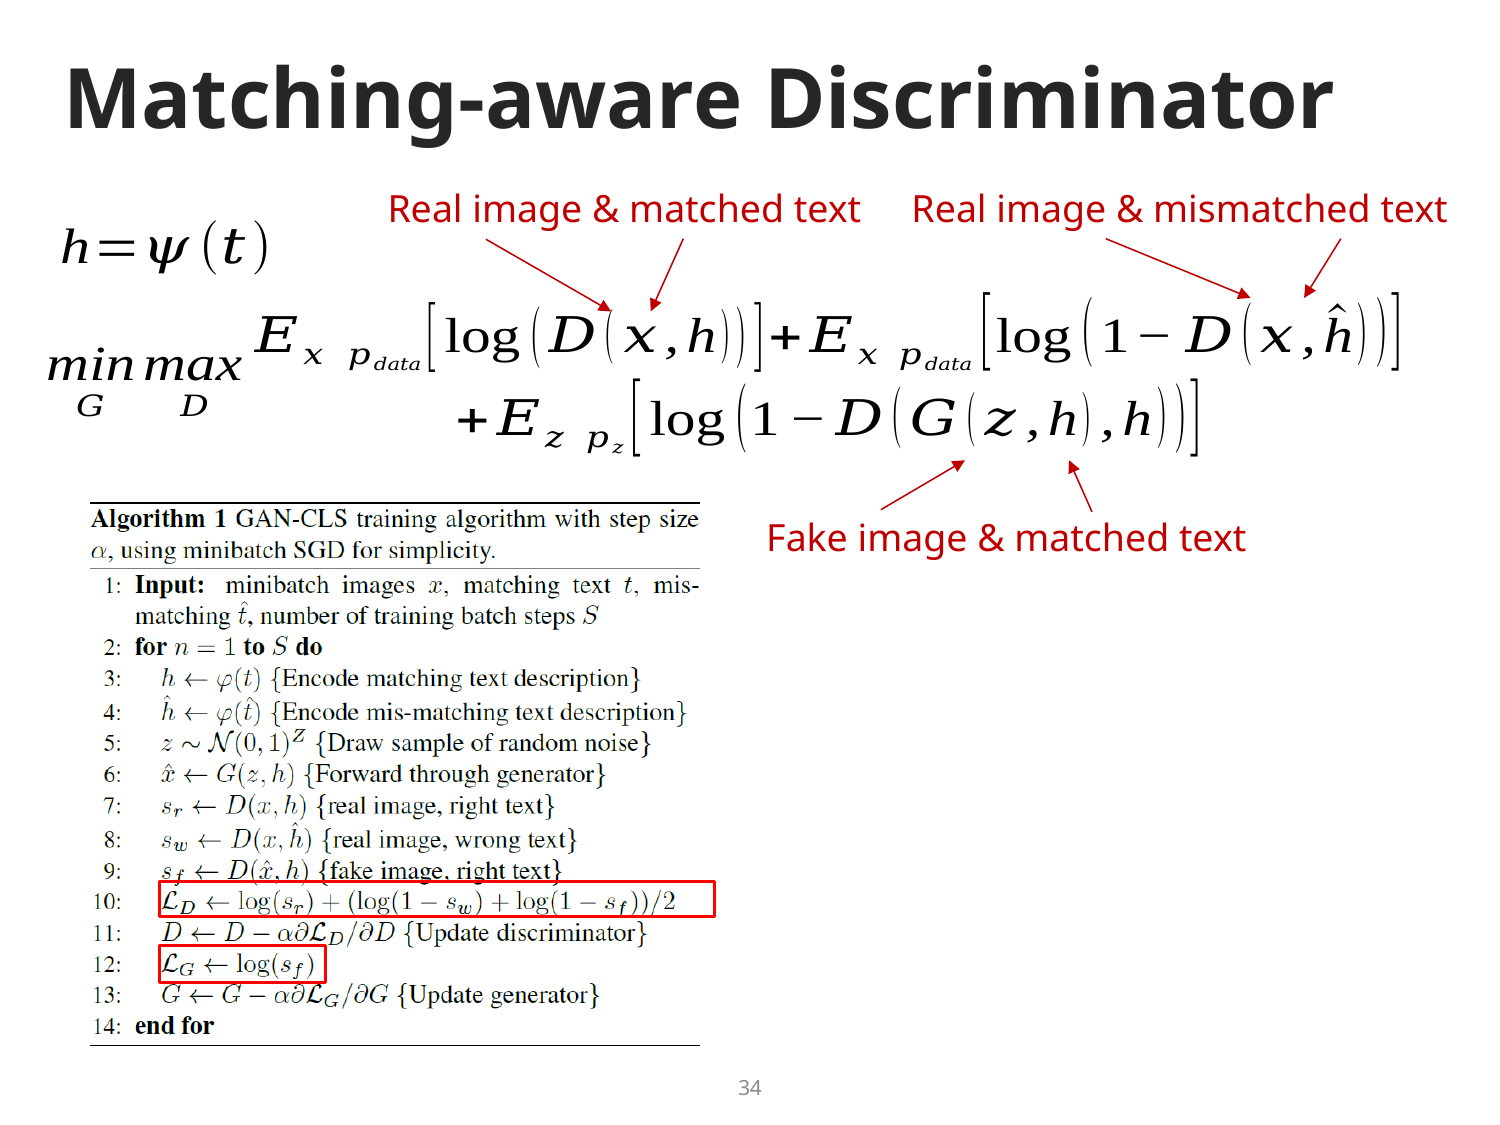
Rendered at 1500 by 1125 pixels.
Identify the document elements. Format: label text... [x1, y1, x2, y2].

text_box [1068, 460, 1093, 513]
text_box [485, 238, 612, 312]
text_box Real image & matched text [372, 178, 896, 238]
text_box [1105, 238, 1251, 299]
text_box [880, 460, 966, 510]
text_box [1303, 238, 1341, 299]
picture [74, 491, 715, 1060]
text_box Fake image & matched text [751, 506, 1278, 567]
text_box Real image & mismatched text [896, 178, 1472, 238]
title Matching-aware Discriminator [48, 41, 1456, 149]
slide_number 34 [575, 1058, 925, 1119]
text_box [650, 238, 684, 312]
